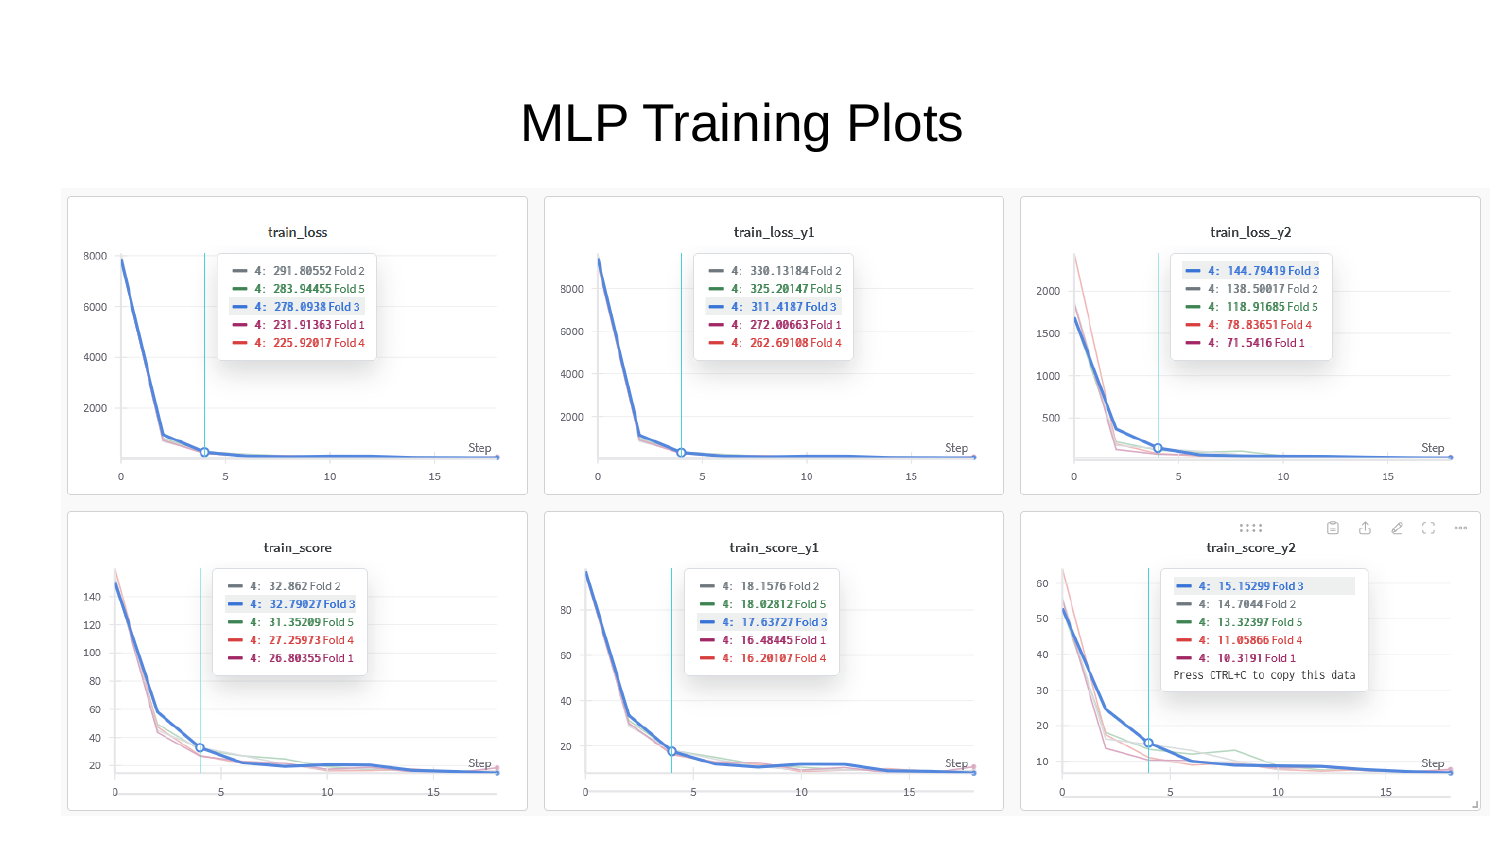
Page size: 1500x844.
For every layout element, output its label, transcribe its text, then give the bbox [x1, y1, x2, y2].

picture [61, 188, 1491, 816]
title MLP Training Plots [51, 72, 1449, 167]
